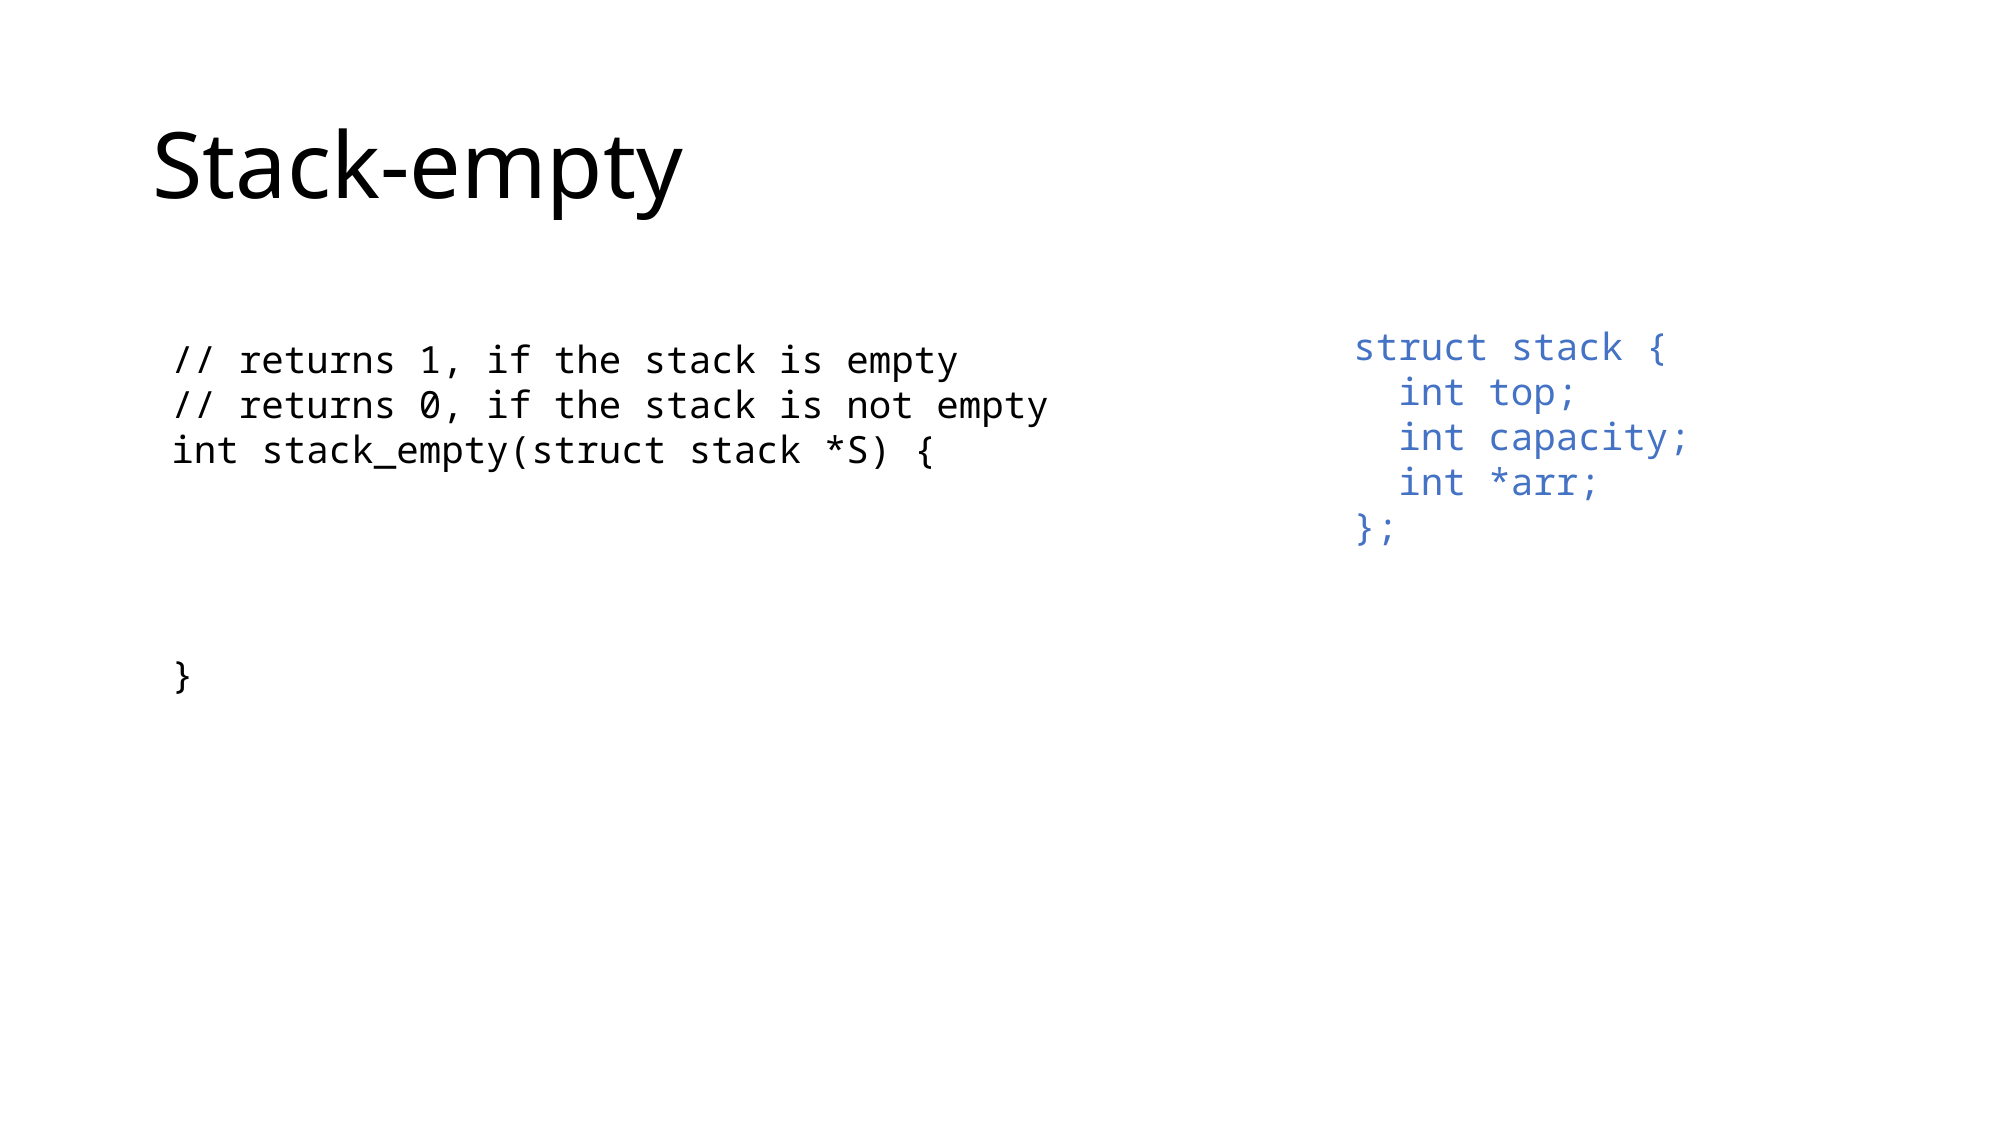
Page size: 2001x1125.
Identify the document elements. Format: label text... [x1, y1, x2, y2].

text_box // returns 1, if the stack is empty // returns 0, if the stack is not empty int stack_empty(struct stack *S) { } [156, 328, 1075, 704]
title Stack-empty [137, 59, 1863, 278]
text_box struct stack { int top; int capacity; int *arr; }; [1338, 316, 1808, 556]
